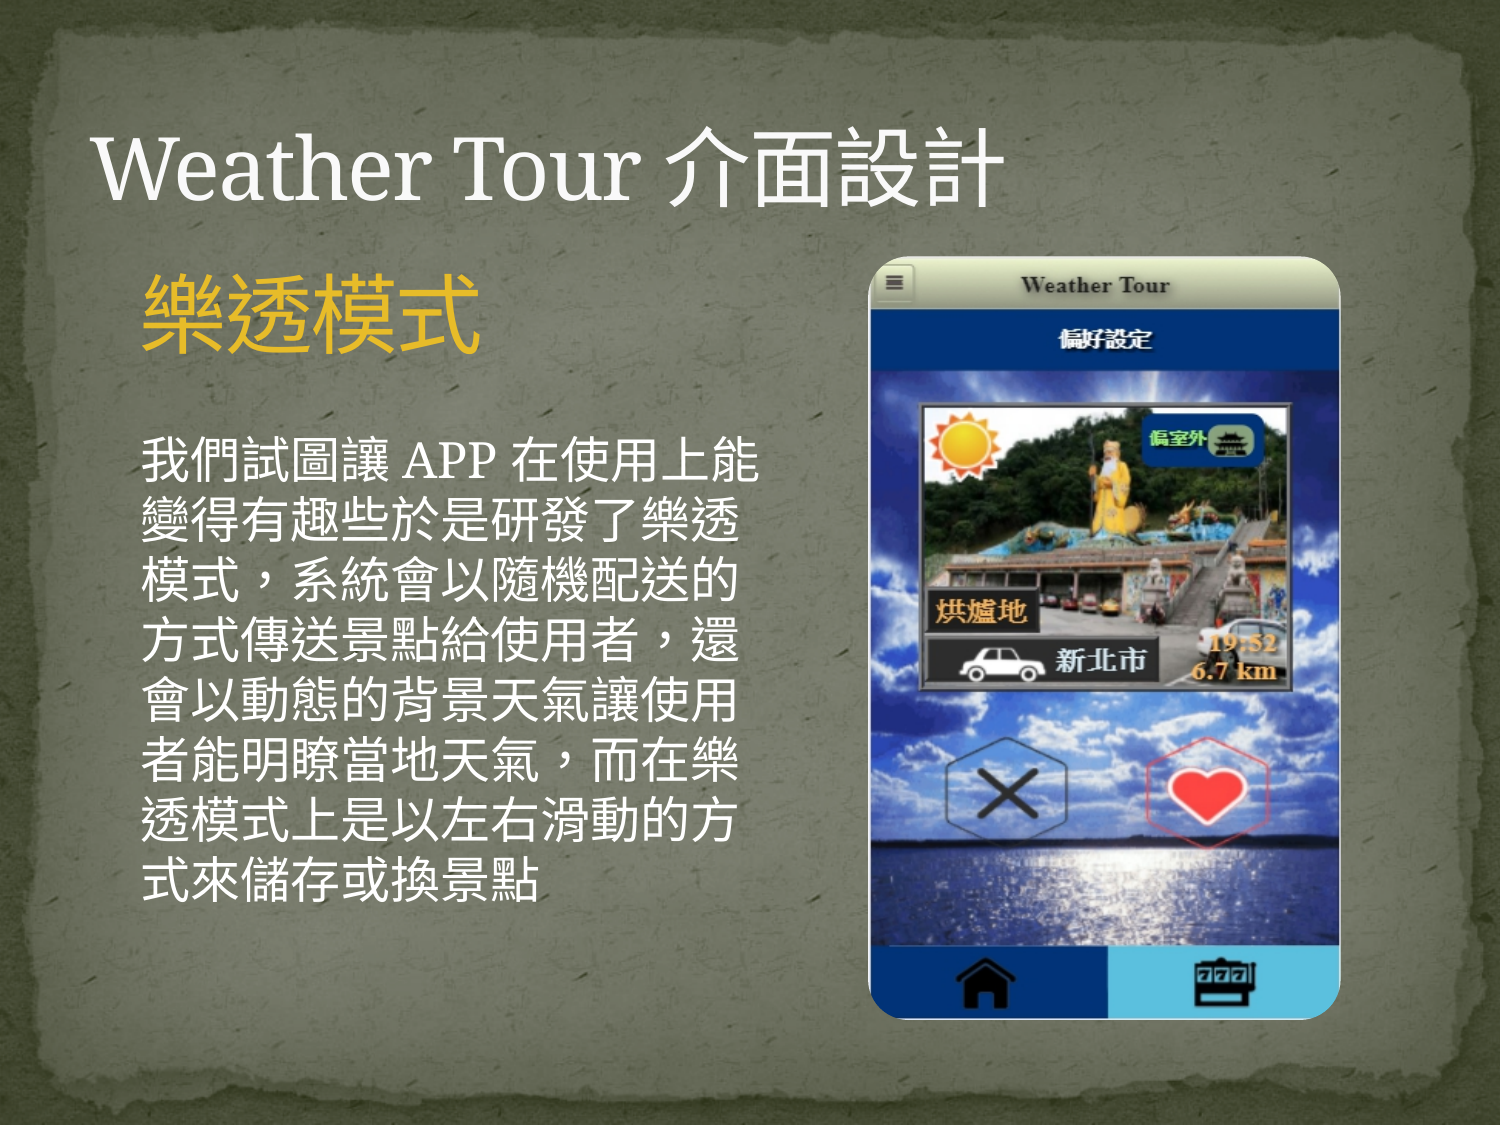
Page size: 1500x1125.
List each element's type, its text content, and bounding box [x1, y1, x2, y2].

text_box 我們試圖讓APP在使用上能變得有趣些於是研發了樂透模式，系統會以隨機配送的方式傳送景點給使用者，還會以動態的背景天氣讓使用者能明瞭當地天氣，而在樂透模式上是以左右滑動的方式來儲存或換景點 [125, 420, 776, 916]
picture [868, 258, 1341, 1021]
text_box 樂透模式 [124, 172, 1475, 373]
title Weather Tour介面設計 [74, 24, 1425, 225]
